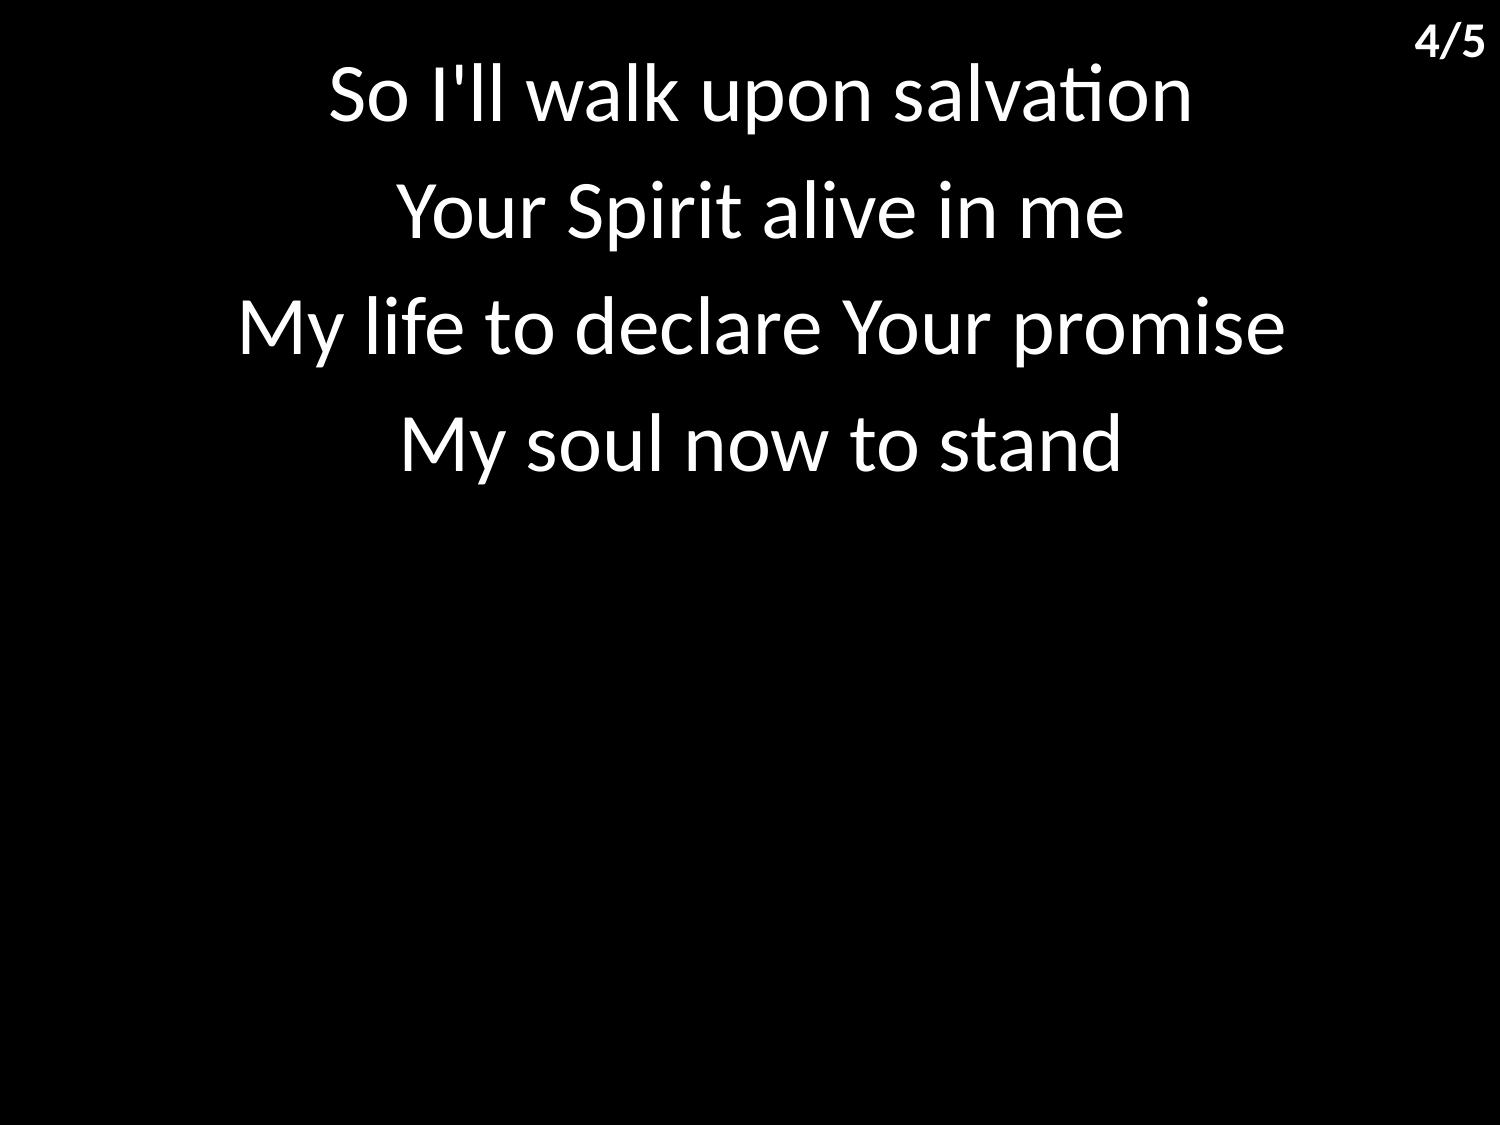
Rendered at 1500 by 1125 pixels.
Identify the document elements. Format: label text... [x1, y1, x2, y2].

text_box 4/5 [1399, 0, 1500, 75]
subtitle So I'll walk upon salvation Your Spirit alive in me My life to declare Your promise My soul now to stand [53, 30, 1471, 1094]
